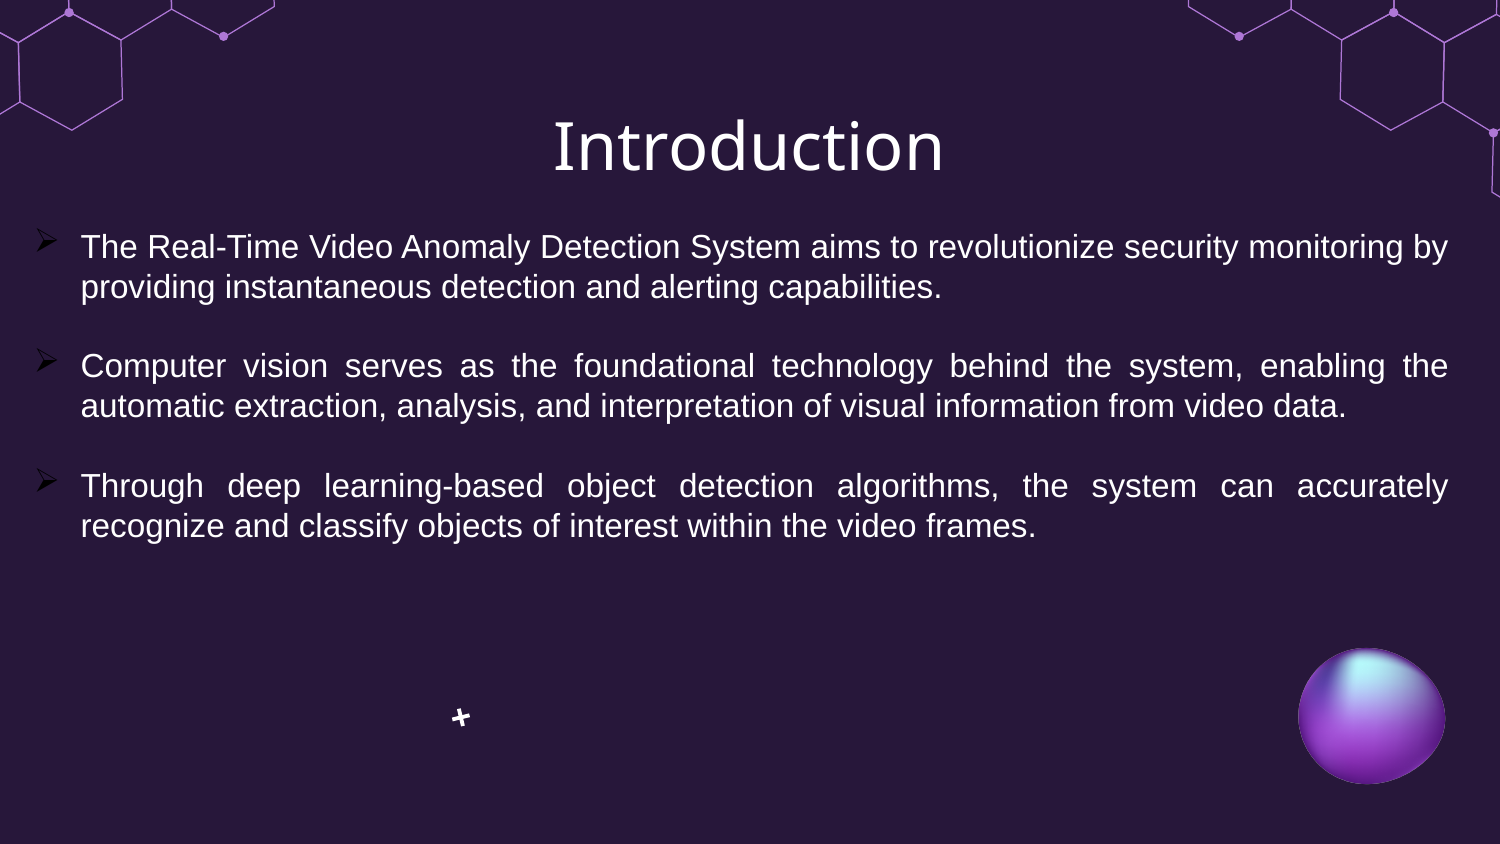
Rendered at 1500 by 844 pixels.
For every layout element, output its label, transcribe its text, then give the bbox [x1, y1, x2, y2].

text_box The Real-Time Video Anomaly Detection System aims to revolutionize security monitoring by providing instantaneous detection and alerting capabilities. Computer vision serves as the foundational technology behind the system, enabling the automatic extraction, analysis, and interpretation of visual information from video data. Through deep learning-based object detection algorithms, the system can accurately recognize and classify objects of interest within the video frames. [19, 217, 1466, 552]
title Introduction [118, 88, 1382, 183]
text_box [454, 710, 468, 724]
picture [1278, 627, 1466, 809]
